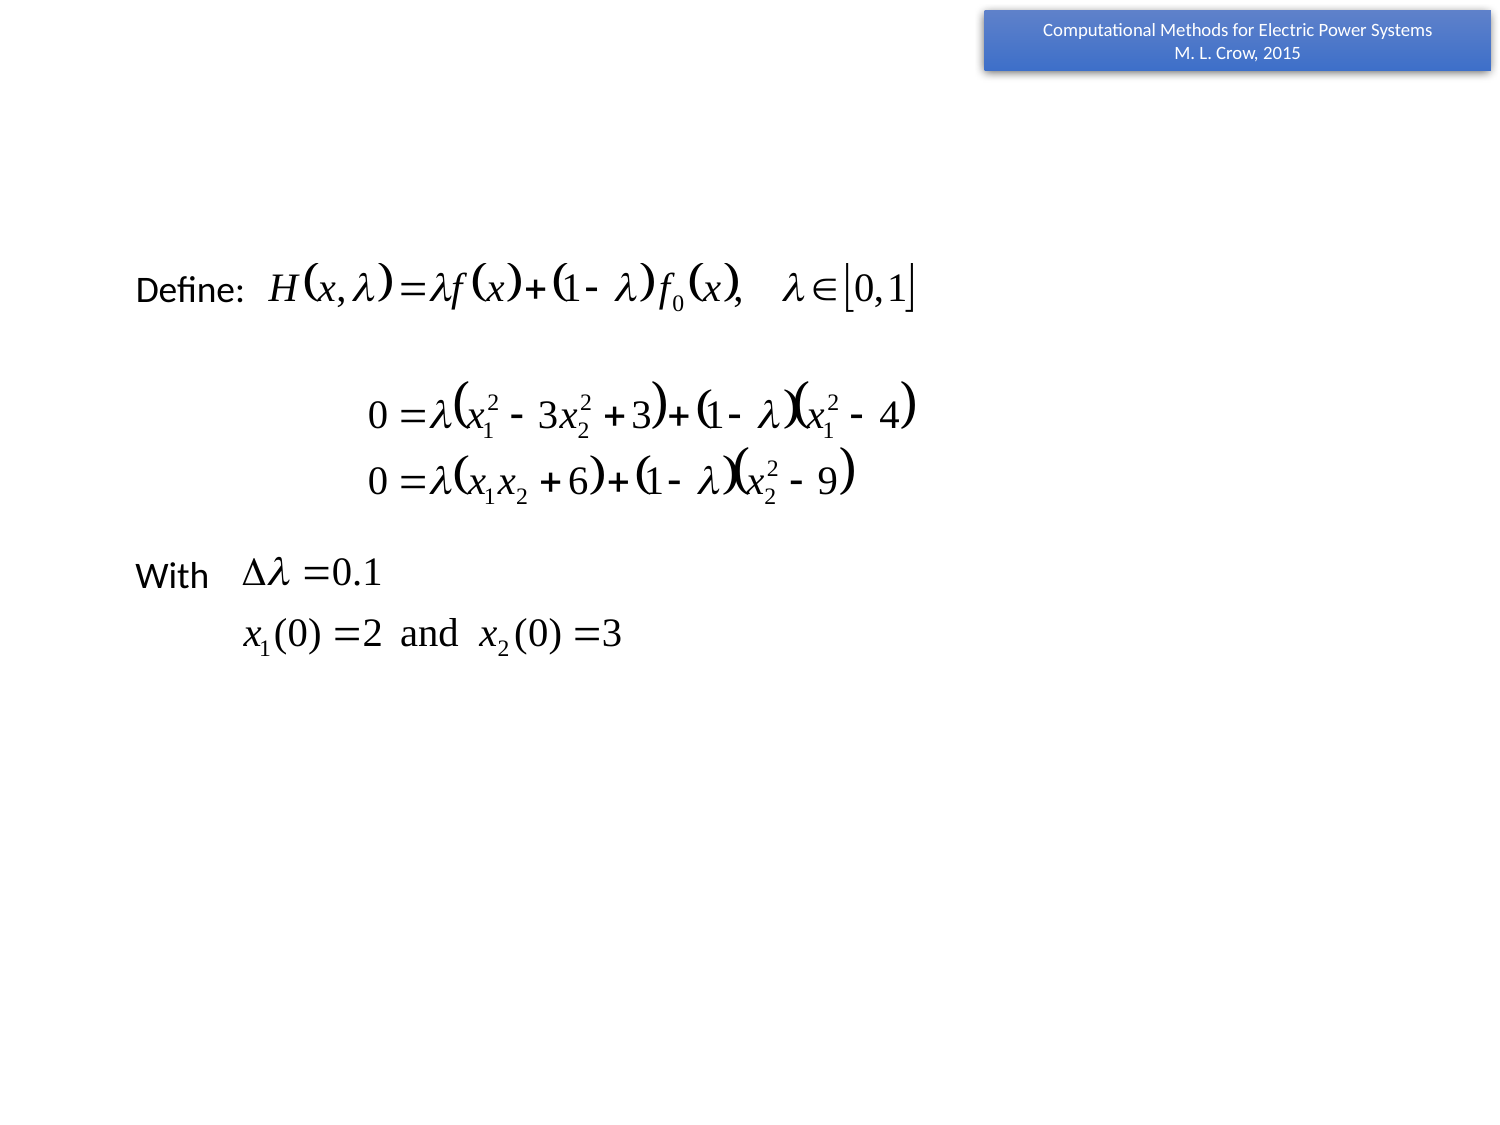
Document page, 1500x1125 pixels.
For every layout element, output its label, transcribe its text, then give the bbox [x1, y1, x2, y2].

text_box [261, 263, 922, 513]
text_box Define: [121, 257, 261, 318]
text_box With [120, 543, 233, 604]
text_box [235, 550, 629, 665]
